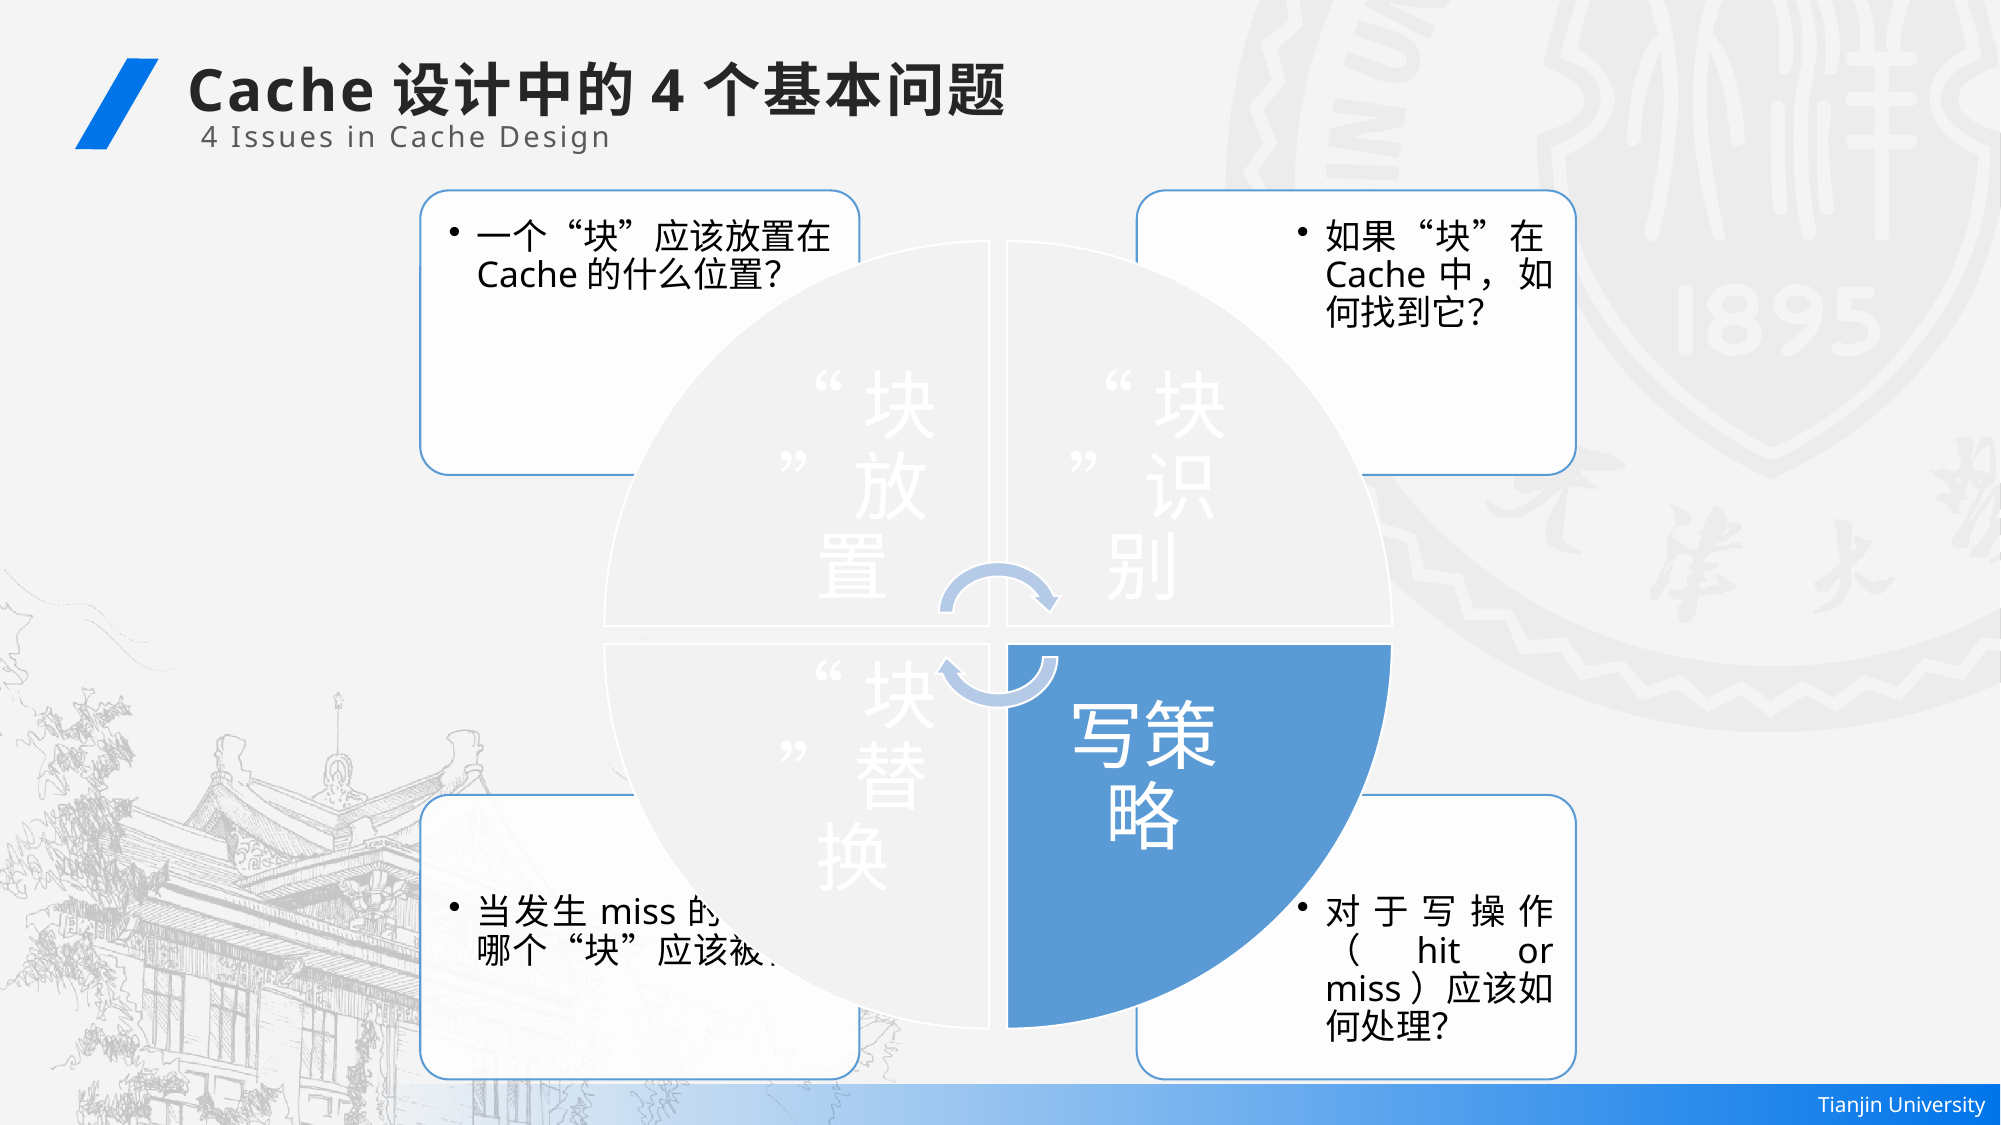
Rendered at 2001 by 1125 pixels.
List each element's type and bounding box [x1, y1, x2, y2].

text_box [104, 45, 998, 163]
text_box [74, 98, 104, 150]
text_box [192, 190, 1804, 1080]
